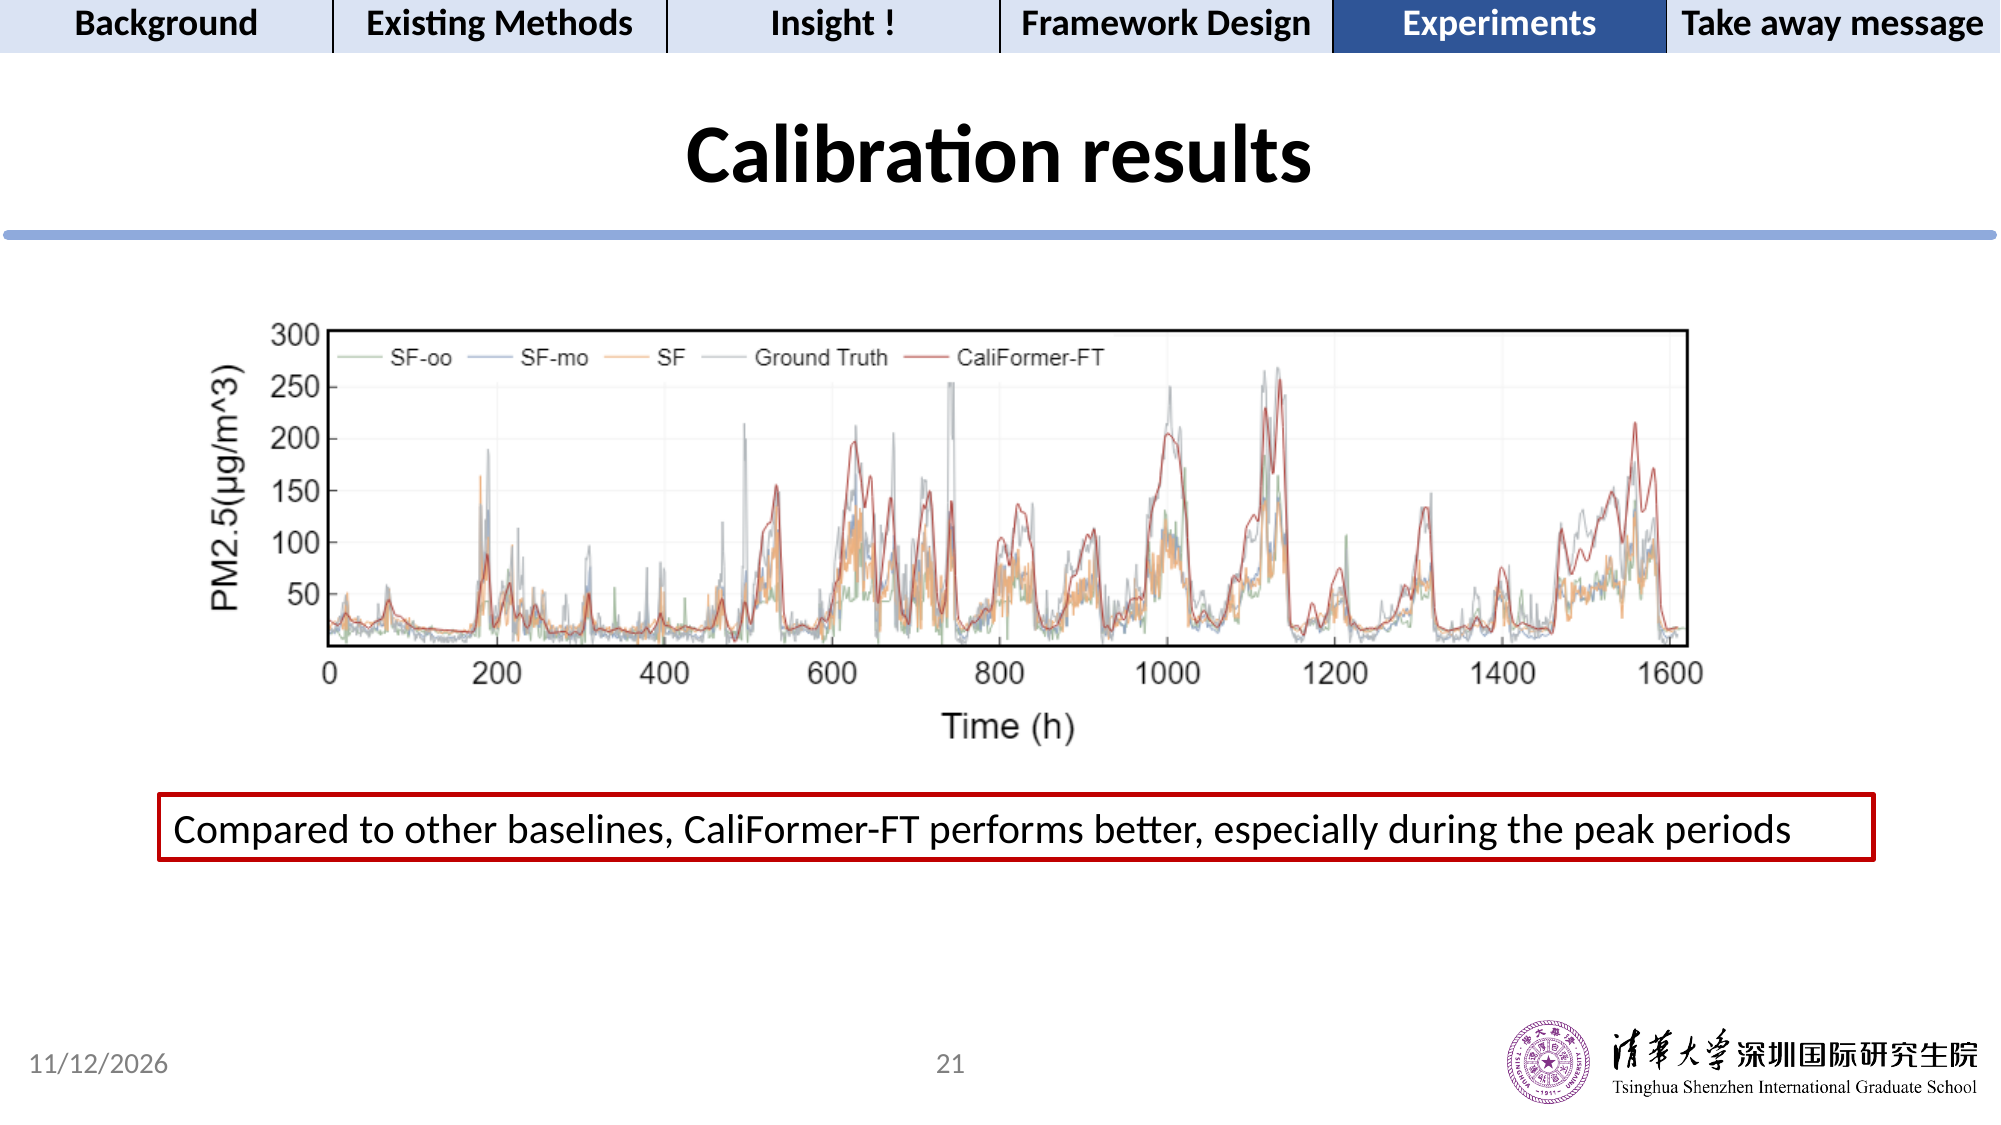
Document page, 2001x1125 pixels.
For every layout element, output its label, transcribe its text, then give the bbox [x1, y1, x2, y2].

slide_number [8, 1031, 189, 1092]
table_header Background [0, 0, 332, 53]
table_header Experiments [1334, 0, 1666, 53]
picture [1484, 1013, 2000, 1110]
table_header Framework Design [1001, 0, 1332, 53]
text_box Compared to other baselines, CaliFormer-FT performs better, especially during the peak periods [158, 794, 1874, 860]
table_header Existing Methods [334, 0, 666, 53]
table_header Take away message [1667, 0, 2000, 53]
table_header Insight ! [668, 0, 999, 53]
text_box Calibration results [0, 91, 2000, 207]
slide_number 21 [851, 1031, 1050, 1092]
picture [203, 301, 1722, 758]
